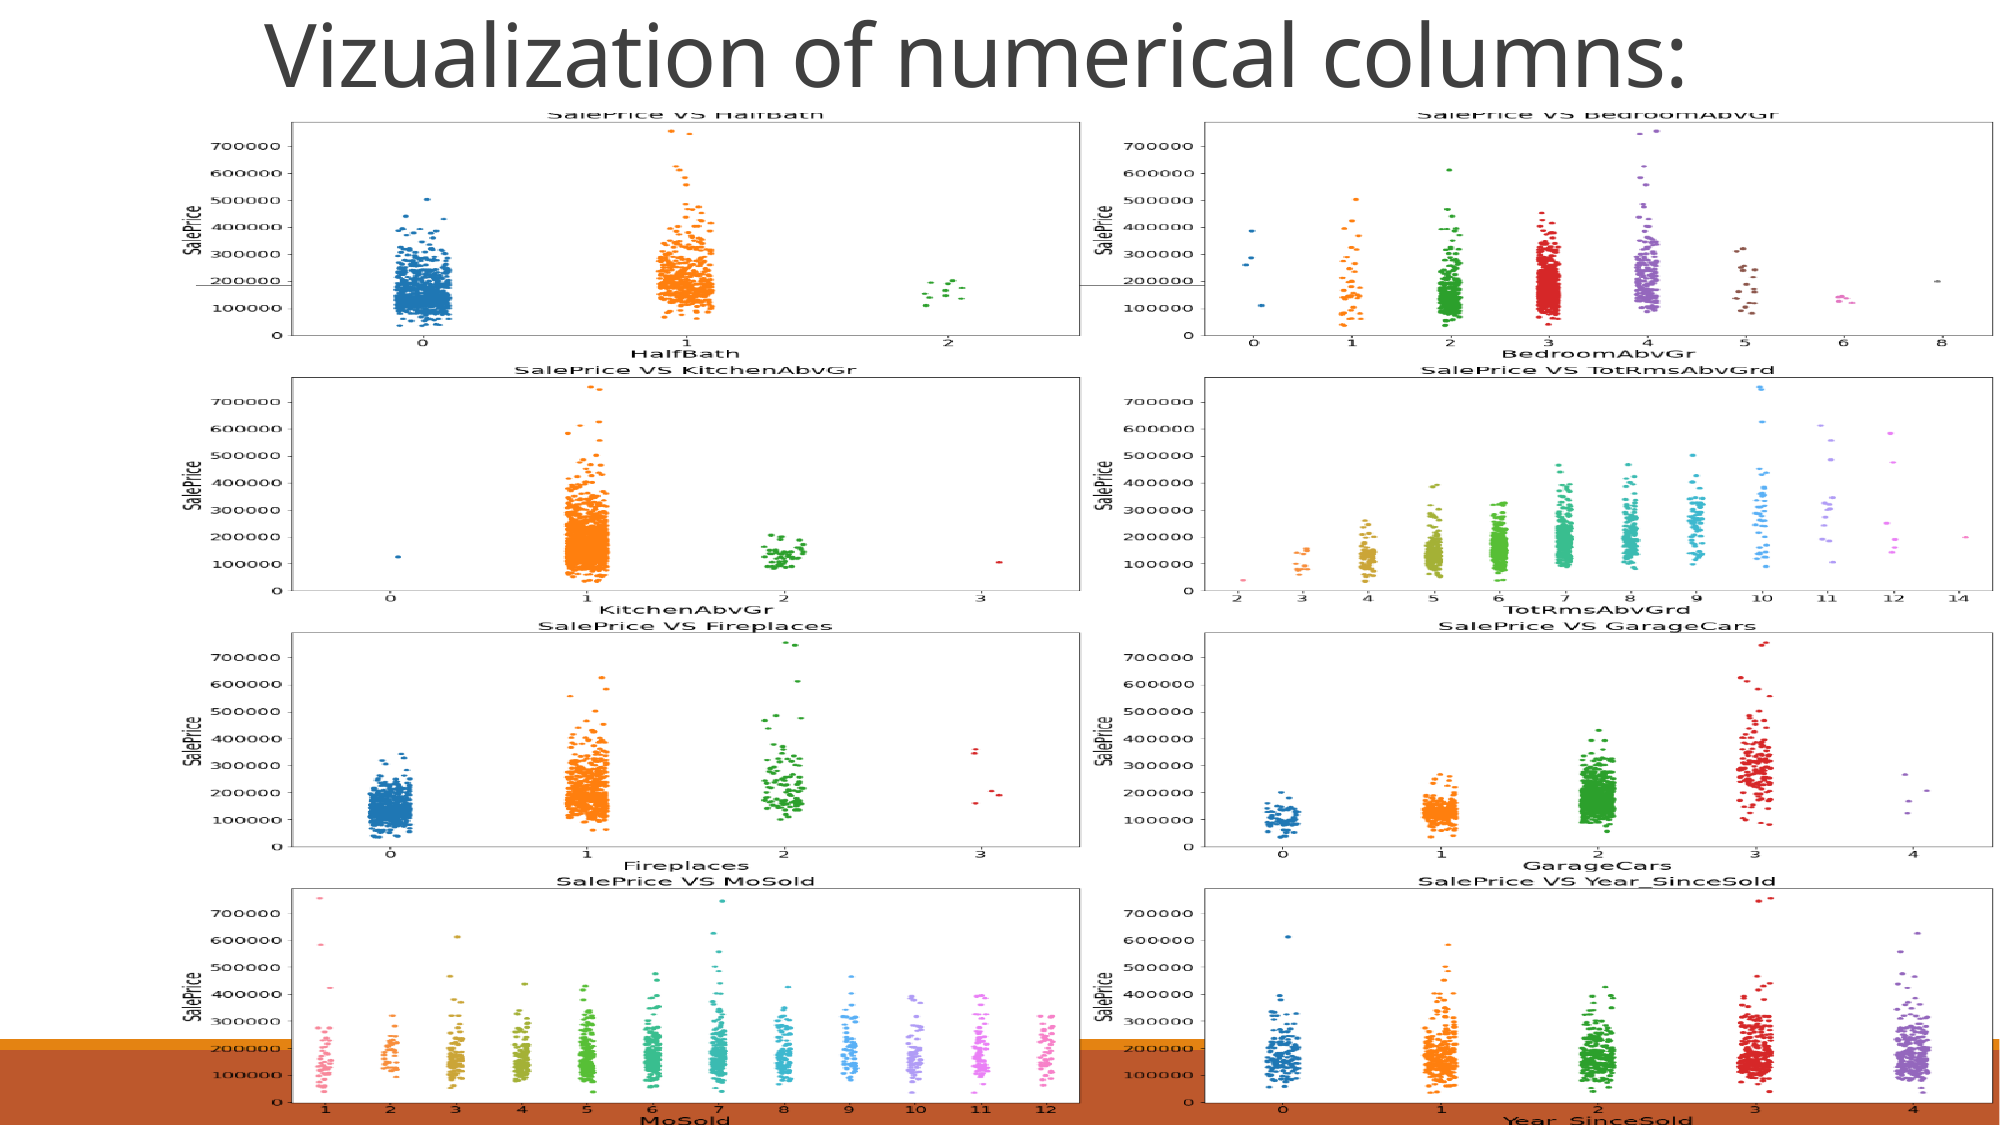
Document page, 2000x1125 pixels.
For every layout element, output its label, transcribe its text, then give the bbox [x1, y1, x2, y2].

title Vizualization of numerical columns: [249, 7, 1863, 109]
picture [172, 112, 2000, 1125]
